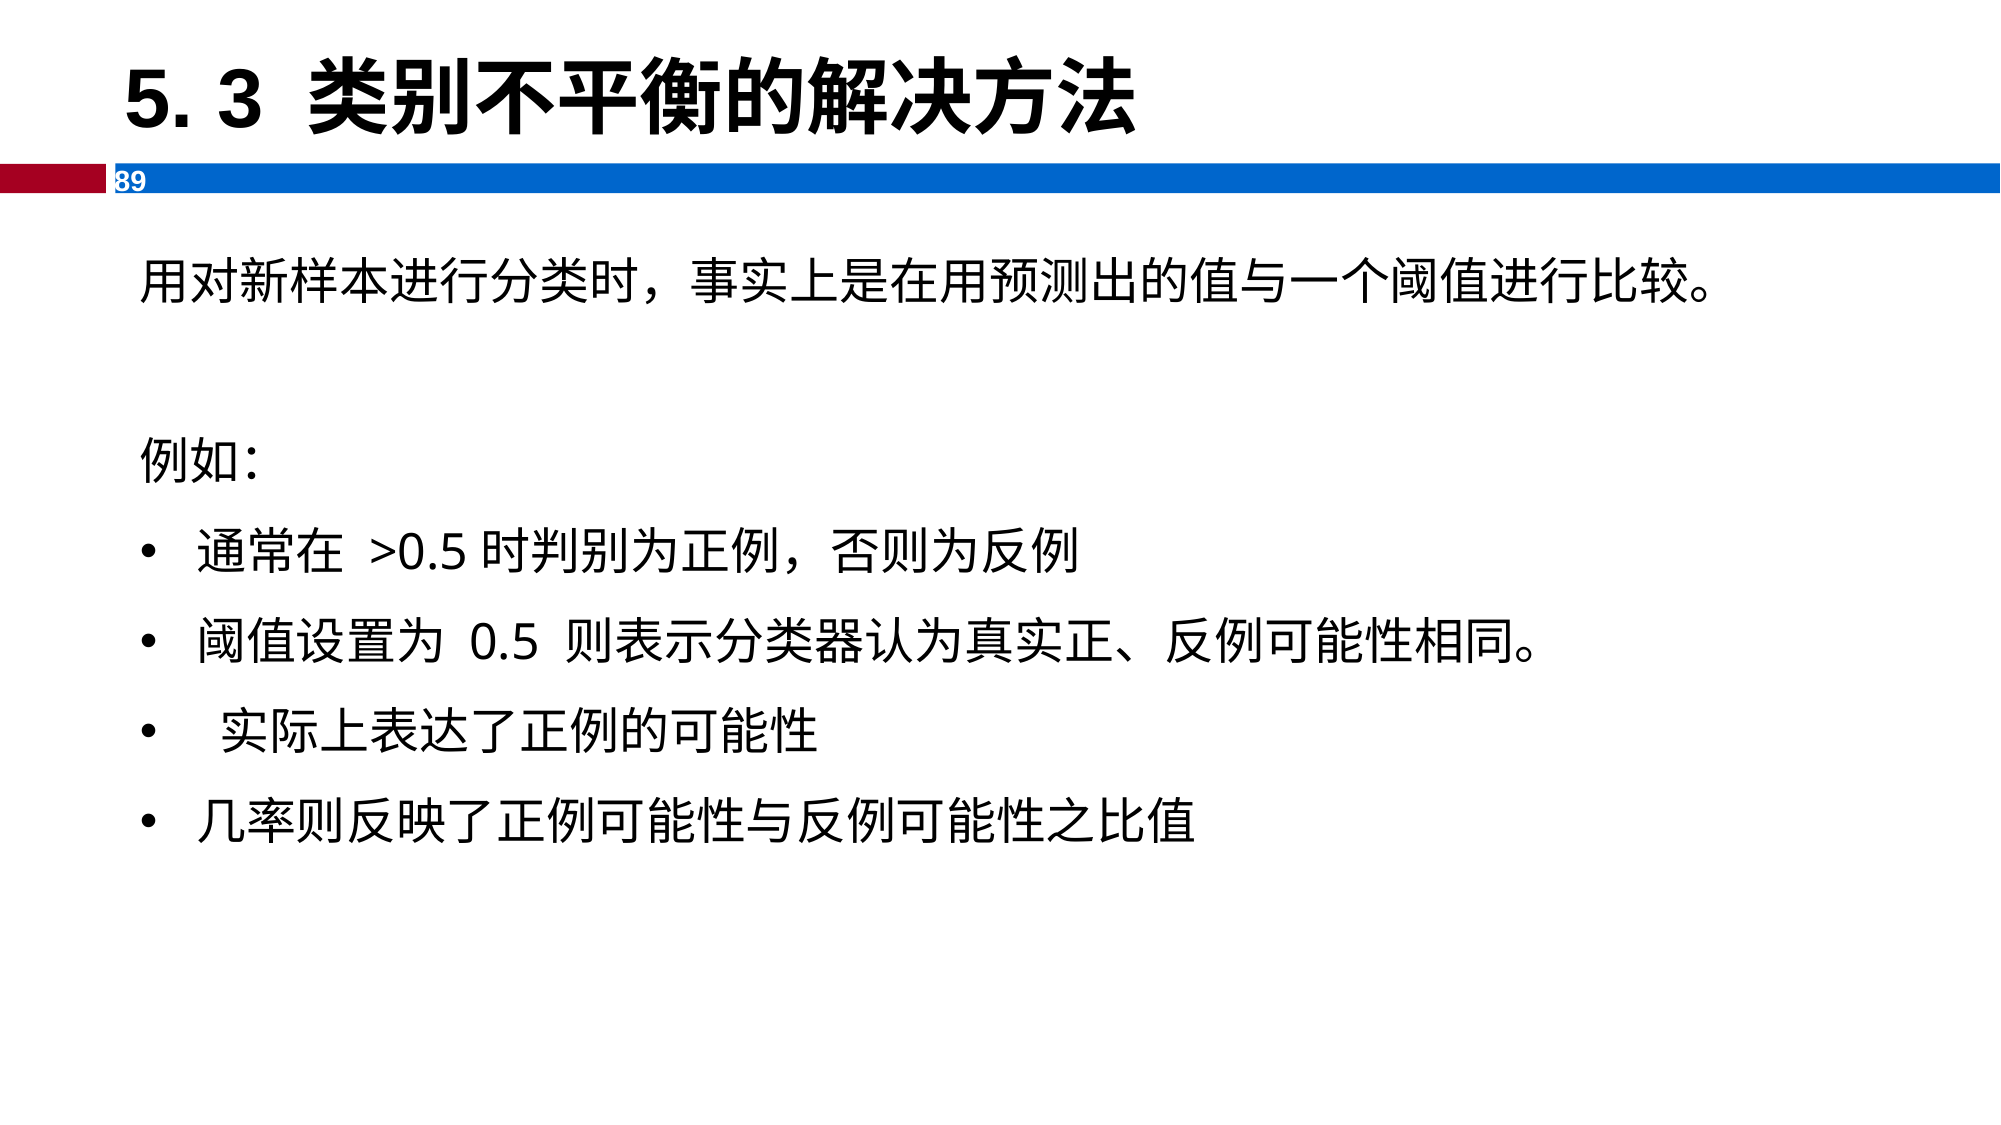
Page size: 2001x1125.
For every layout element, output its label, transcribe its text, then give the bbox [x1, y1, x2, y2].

title 5. 3 类别不平衡的解决方法 [109, 38, 2000, 150]
